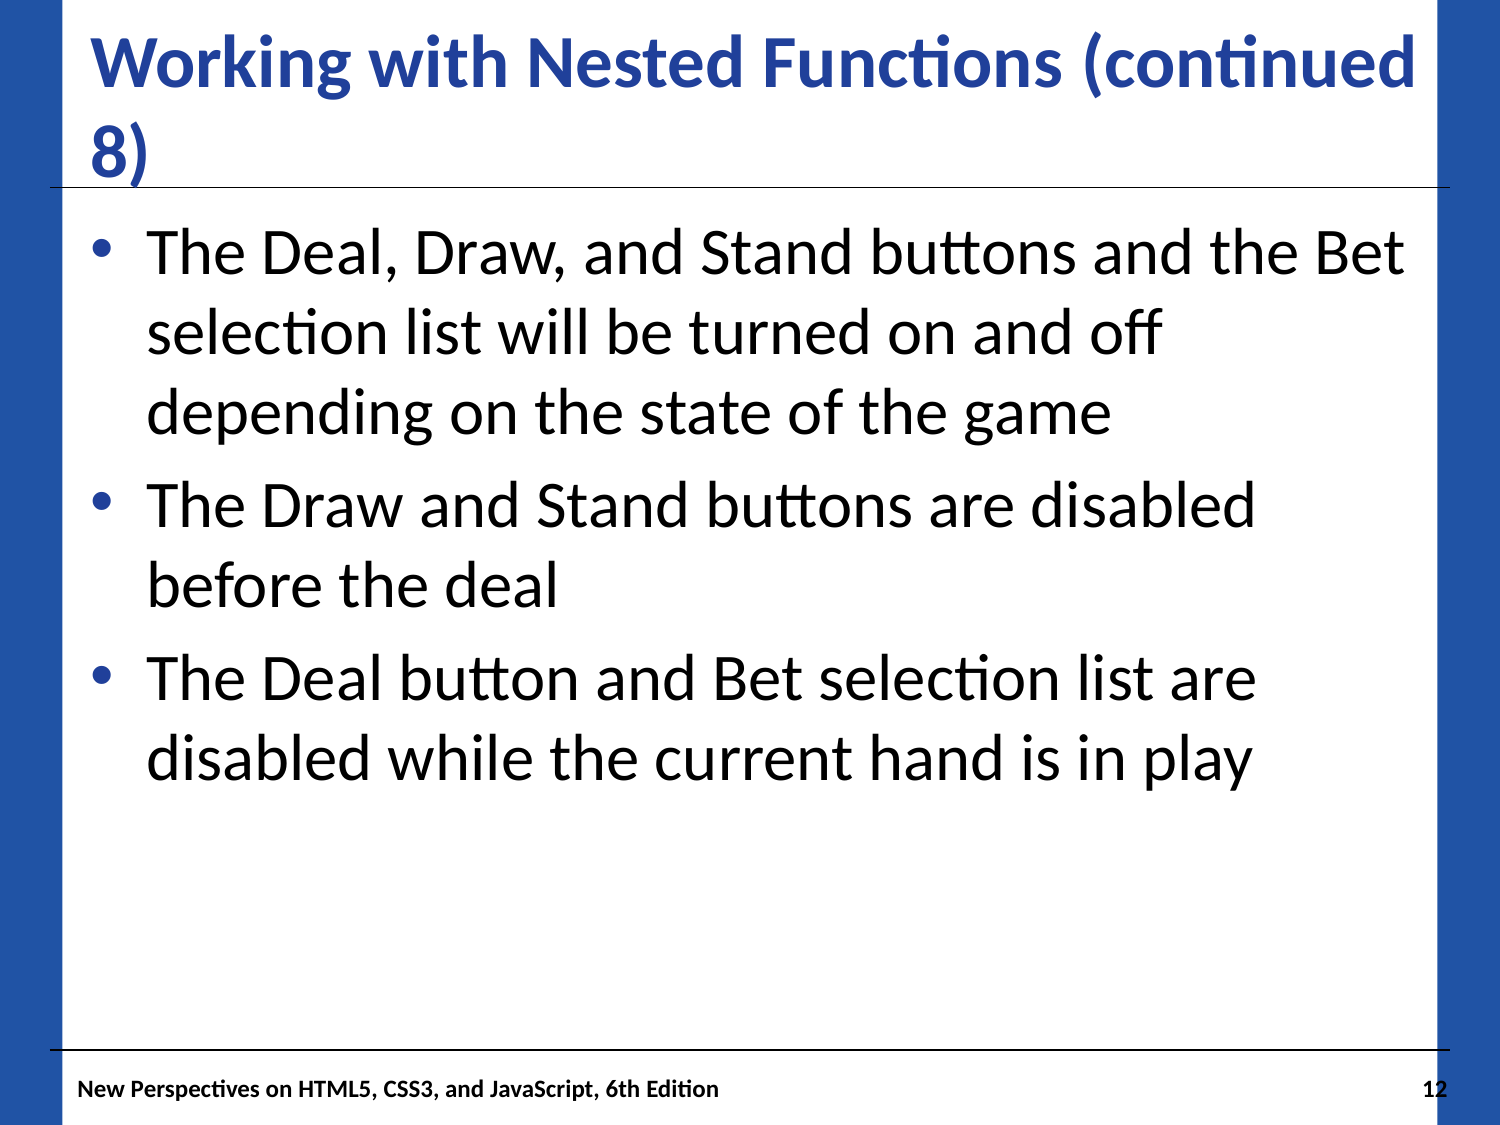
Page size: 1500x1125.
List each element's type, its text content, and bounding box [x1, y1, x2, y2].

list The Deal, Draw, and Stand buttons and the Bet selection list will be turned on and off depending on the state of the game The Draw and Stand buttons are disabled before the deal The Deal button and Bet selection list are disabled while the current hand is in play [74, 199, 1438, 1006]
footer New Perspectives on HTML5, CSS3, and JavaScript, 6th Edition [62, 1050, 1374, 1125]
slide_number 12 [1374, 1050, 1463, 1125]
title Working with Nested Functions (continued 8) [74, 24, 1438, 181]
